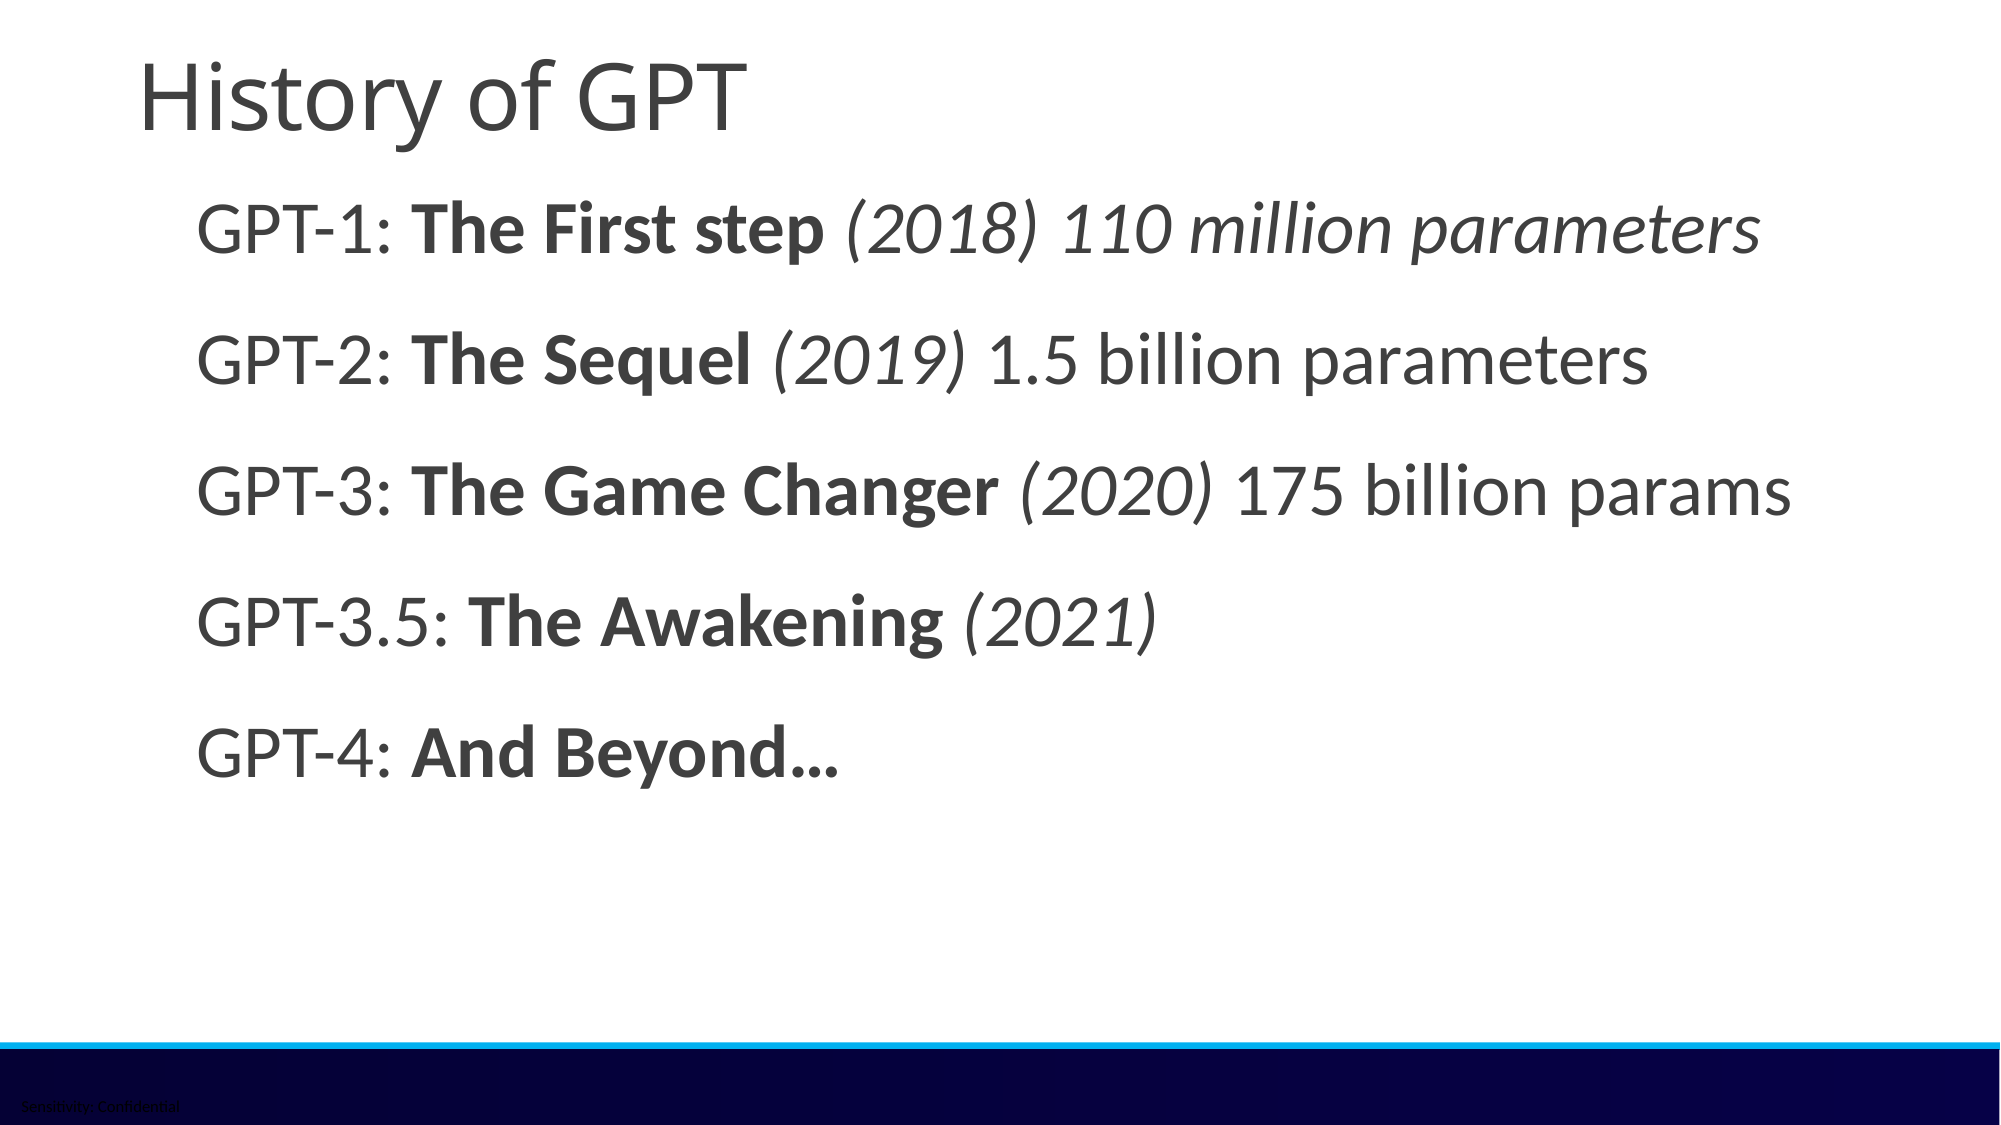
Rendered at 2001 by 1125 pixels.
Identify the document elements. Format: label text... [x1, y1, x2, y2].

list GPT-1: The First step (2018) 110 million parameters GPT-2: The Sequel (2019) 1.5 billion parameters GPT-3: The Game Changer (2020) 175 billion params GPT-3.5: The Awakening (2021) GPT-4: And Beyond… [180, 181, 1830, 969]
title History of GPT [121, 47, 1887, 157]
